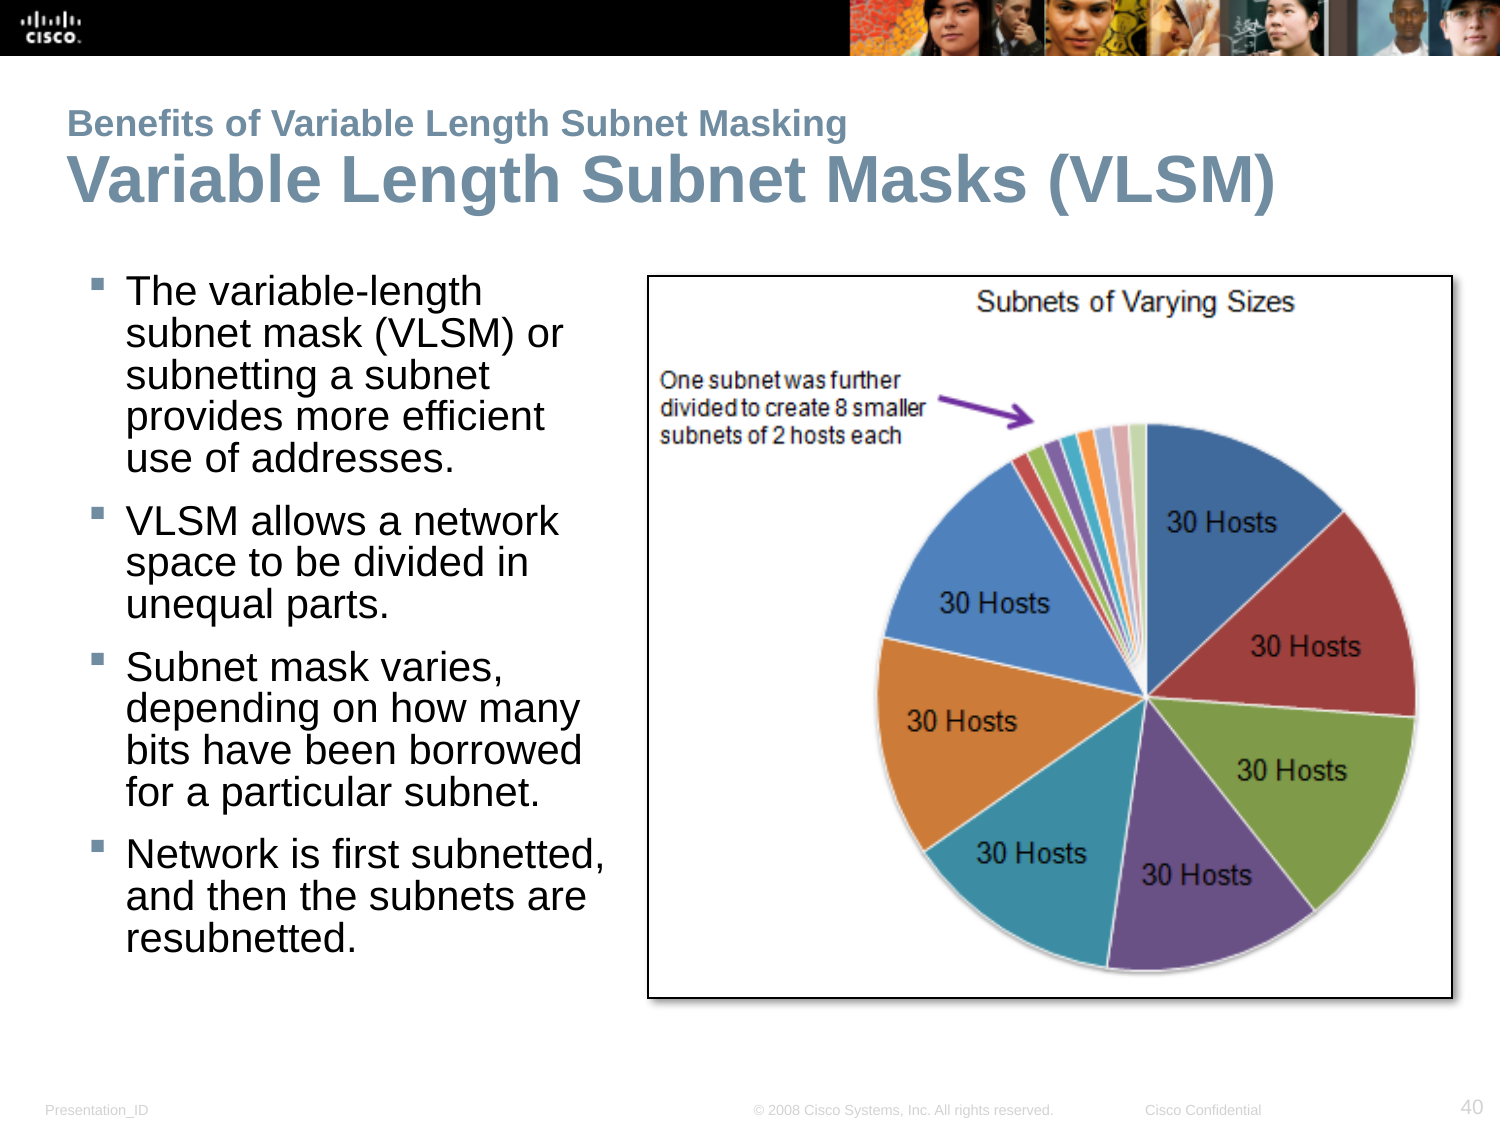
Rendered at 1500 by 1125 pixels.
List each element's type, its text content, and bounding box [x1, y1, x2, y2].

title Benefits of Variable Length Subnet Masking Variable Length Subnet Masks (VLSM) [53, 86, 1390, 224]
picture [648, 276, 1452, 998]
picture [0, 0, 1500, 56]
list The variable-length subnet mask (VLSM) or subnetting a subnet provides more efficient use of addresses. VLSM allows a network space to be divided in unequal parts. Subnet mask varies, depending on how many bits have been borrowed for a particular subnet. Network is first subnetted, and then the subnets are resubnetted. [74, 265, 633, 1068]
